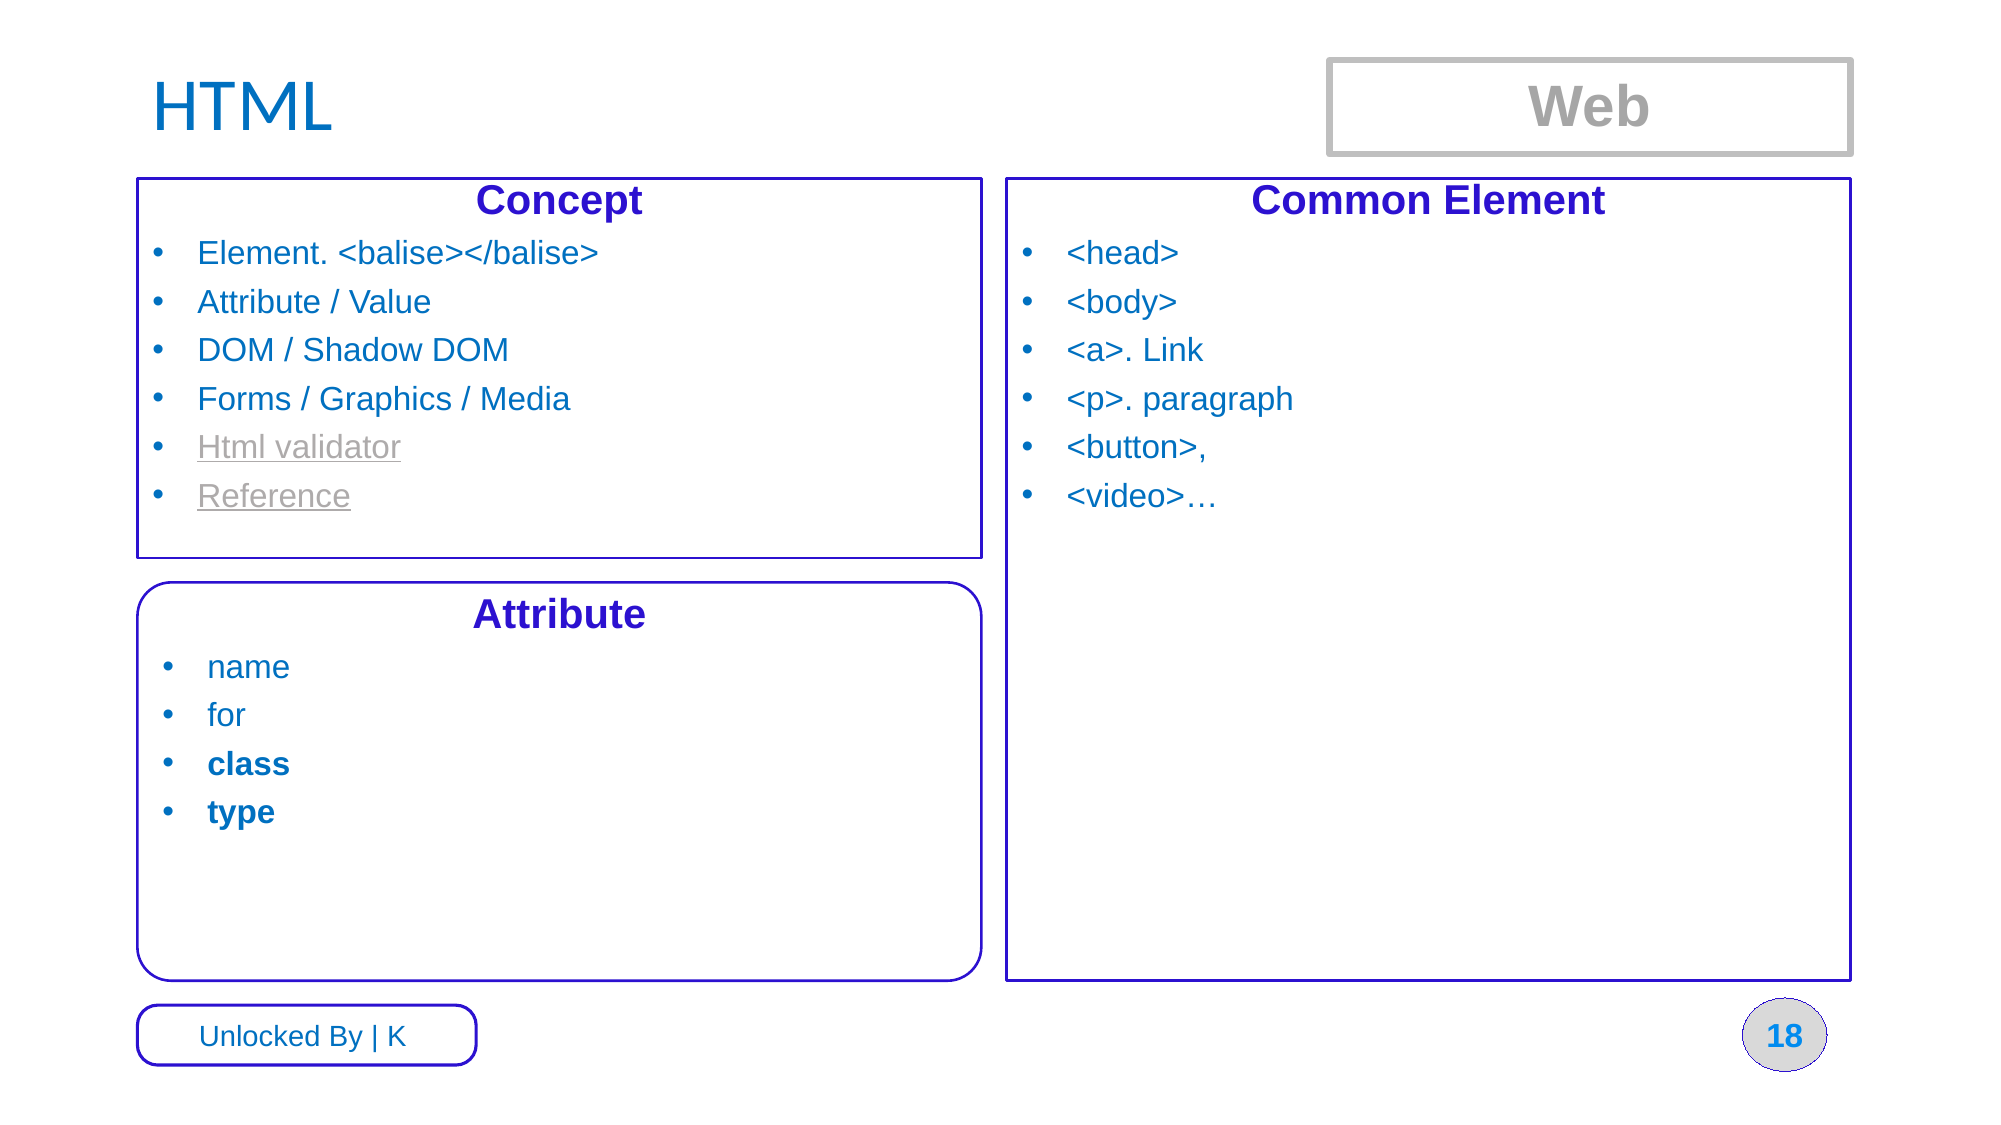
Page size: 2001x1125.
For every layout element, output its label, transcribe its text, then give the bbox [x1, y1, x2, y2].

list Common Element <head> <body> <a>. Link <p>. paragraph <button>, <video>… [1005, 177, 1852, 982]
slide_number 18 [1742, 997, 1828, 1072]
footer Unlocked By | K [135, 1003, 478, 1067]
list Concept Element. <balise></balise> Attribute / Value DOM / Shadow DOM Forms / Graphics / Media Html validator Reference [136, 177, 983, 559]
text_box Attribute name for class type [137, 582, 982, 981]
list Web [1326, 57, 1854, 157]
title HTML [137, 59, 1313, 154]
